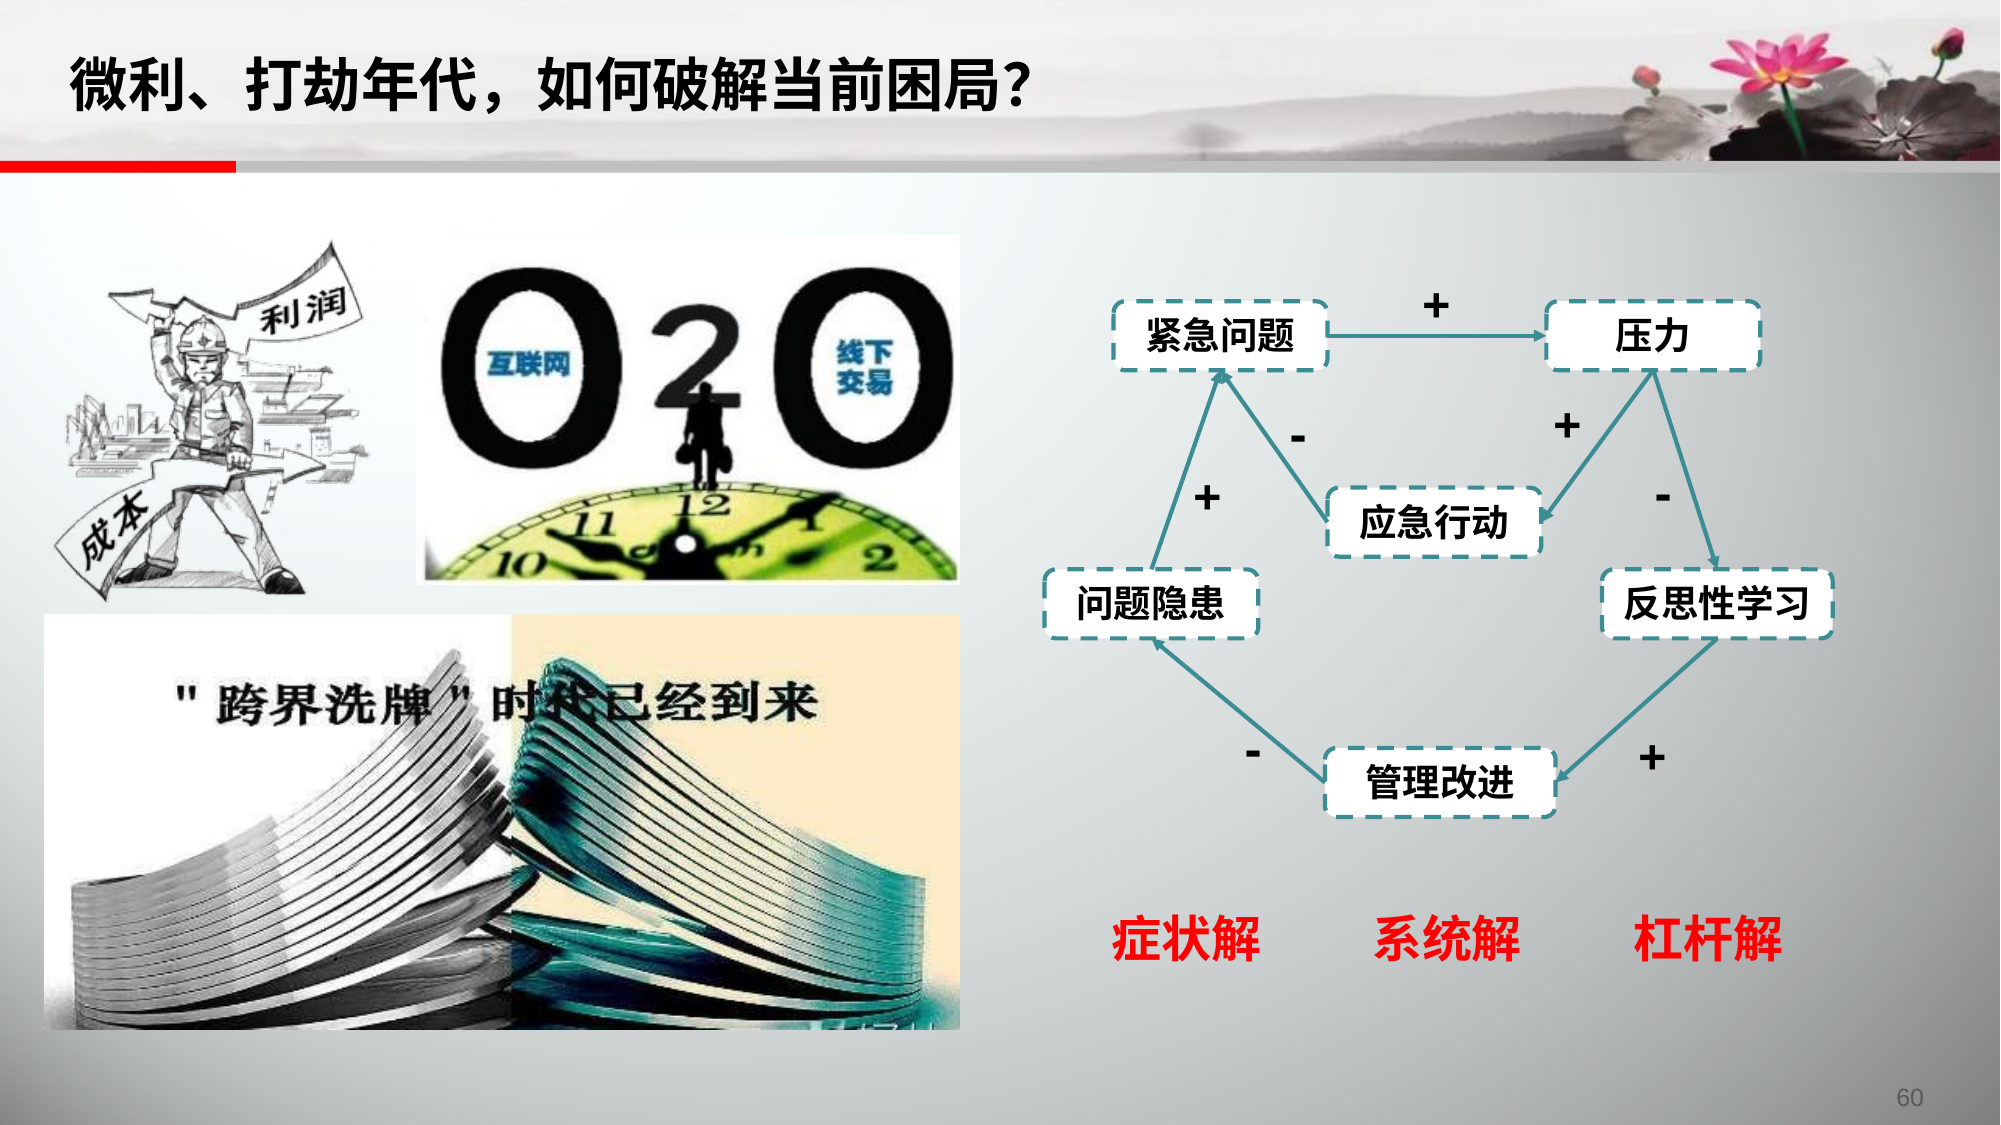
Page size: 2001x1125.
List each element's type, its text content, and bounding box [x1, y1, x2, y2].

text_box 应急行动 [1327, 487, 1542, 557]
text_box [1151, 369, 1221, 570]
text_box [1653, 369, 1718, 570]
slide_number 60 [1818, 1073, 1940, 1117]
text_box 微利、打劫年代，如何破解当前困局？ [55, 14, 1538, 152]
text_box 紧急问题 [1113, 301, 1328, 371]
text_box 系统解 [1353, 882, 1541, 976]
text_box 症状解 [1092, 882, 1280, 976]
picture [0, 0, 2000, 160]
text_box + [1407, 265, 1467, 335]
picture [0, 173, 2000, 1125]
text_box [1555, 638, 1718, 783]
text_box 压力 [1546, 301, 1761, 371]
text_box 管理改进 [1324, 747, 1556, 818]
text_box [1221, 369, 1328, 523]
text_box 反思性学习 [1601, 569, 1833, 639]
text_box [1151, 638, 1326, 783]
text_box 问题隐患 [1044, 569, 1259, 639]
text_box 杠杆解 [1614, 882, 1803, 976]
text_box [1541, 369, 1651, 523]
